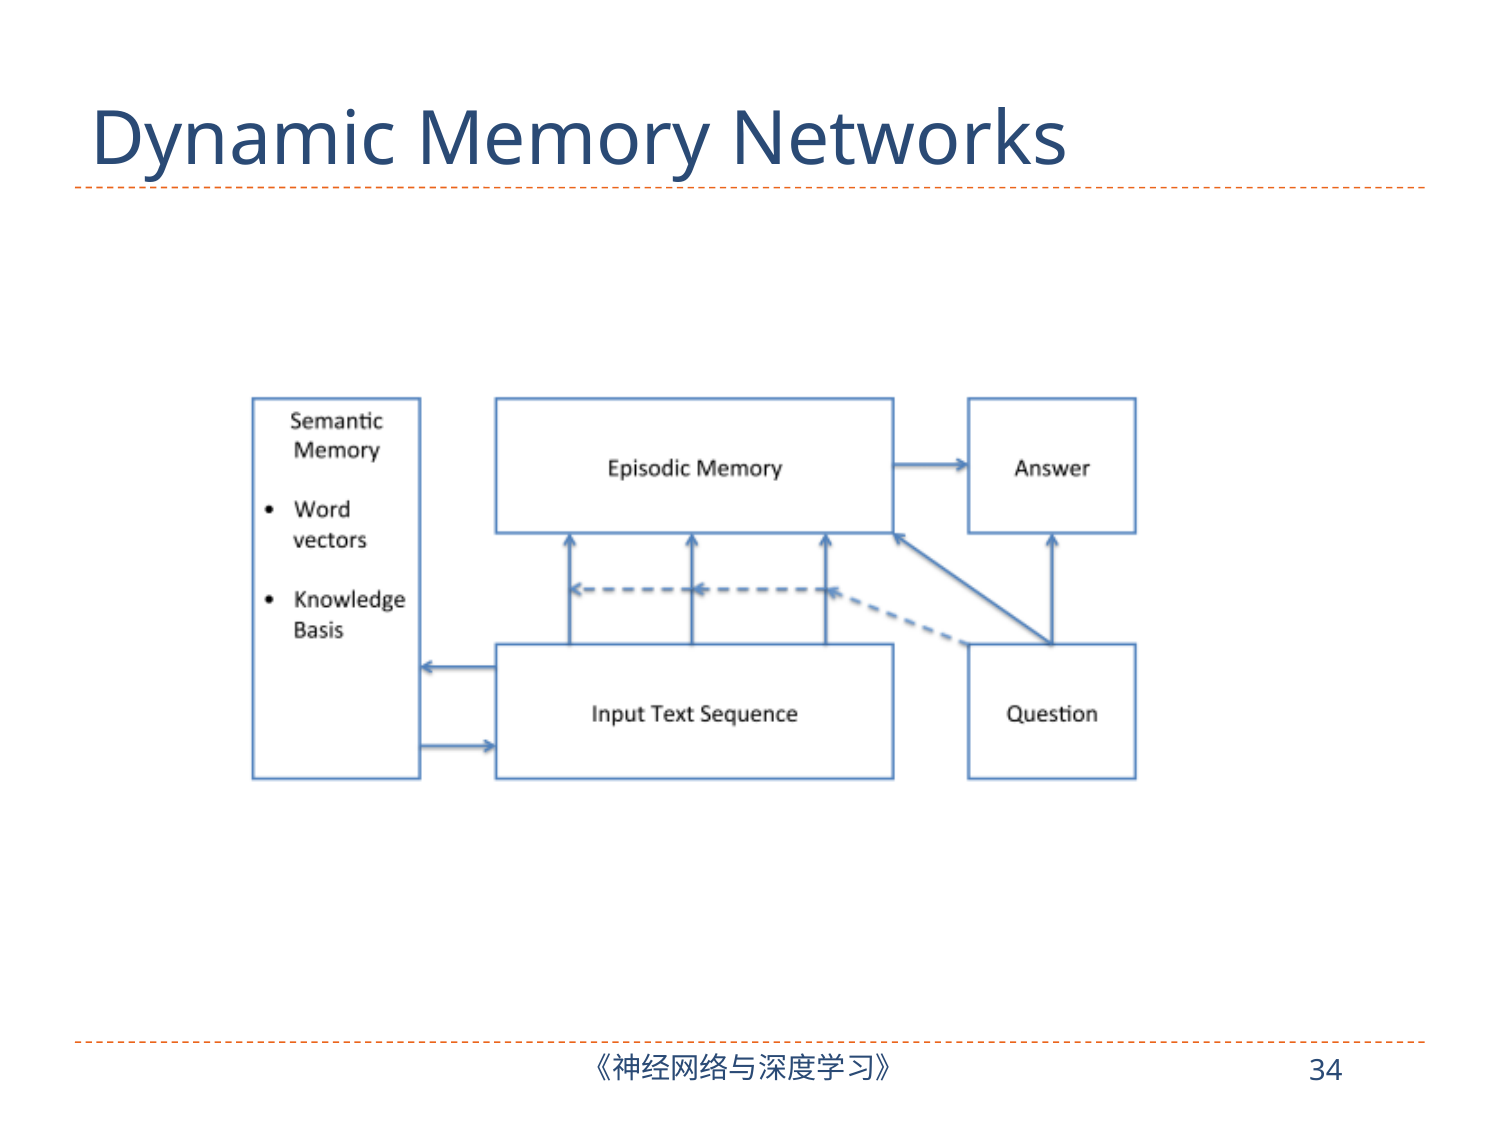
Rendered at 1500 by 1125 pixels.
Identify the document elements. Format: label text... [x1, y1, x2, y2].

picture [224, 374, 1176, 818]
title Dynamic Memory Networks [75, 24, 1425, 188]
